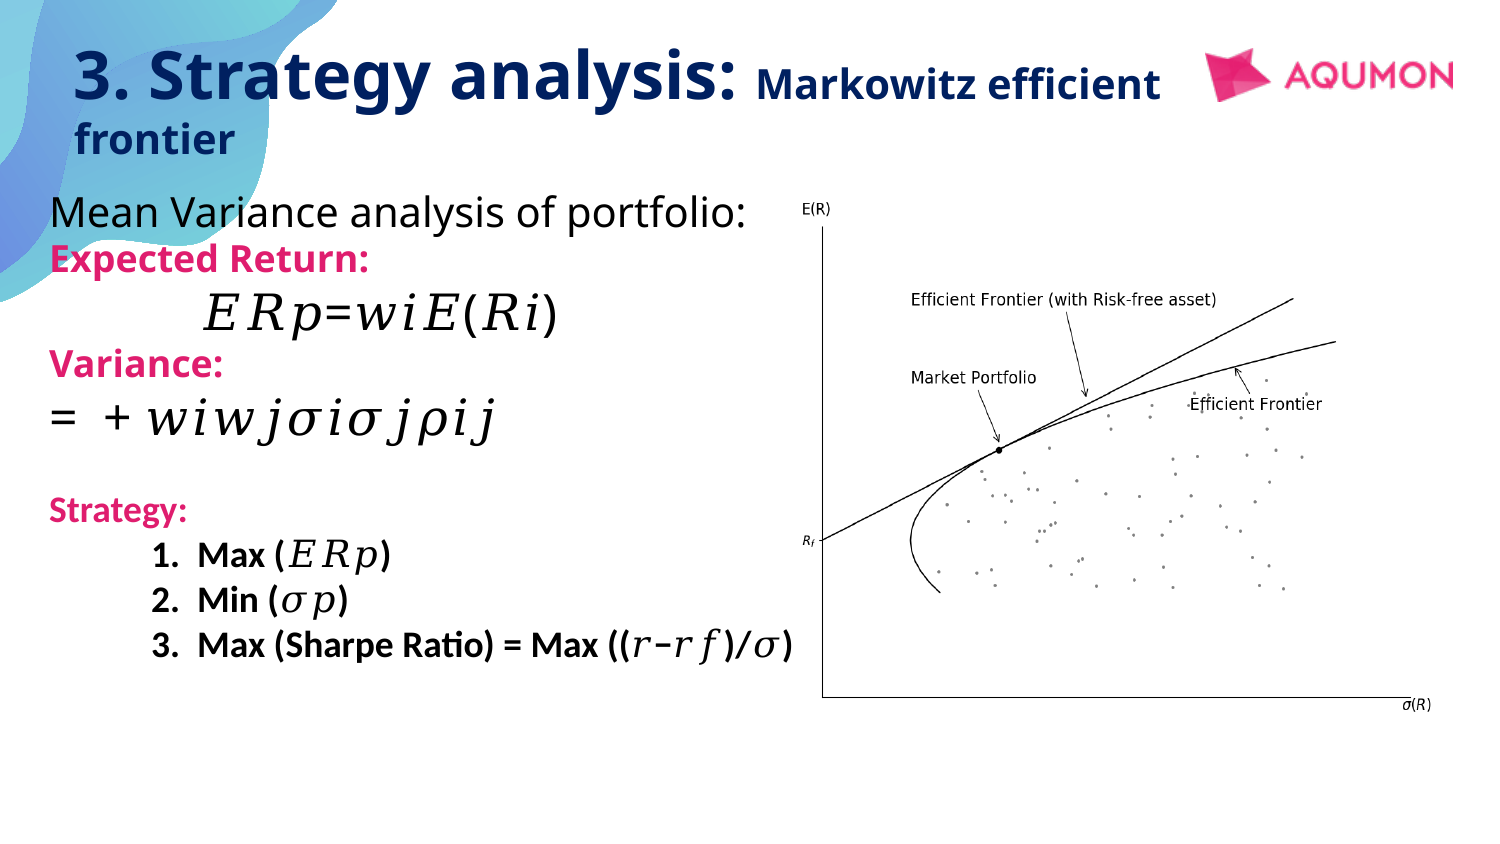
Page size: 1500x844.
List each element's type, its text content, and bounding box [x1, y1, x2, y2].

text_box 3. Strategy analysis: Markowitz efficient frontier [381, 32, 1218, 124]
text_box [0, 0, 377, 438]
picture [1205, 48, 1453, 103]
picture [727, 153, 1485, 763]
